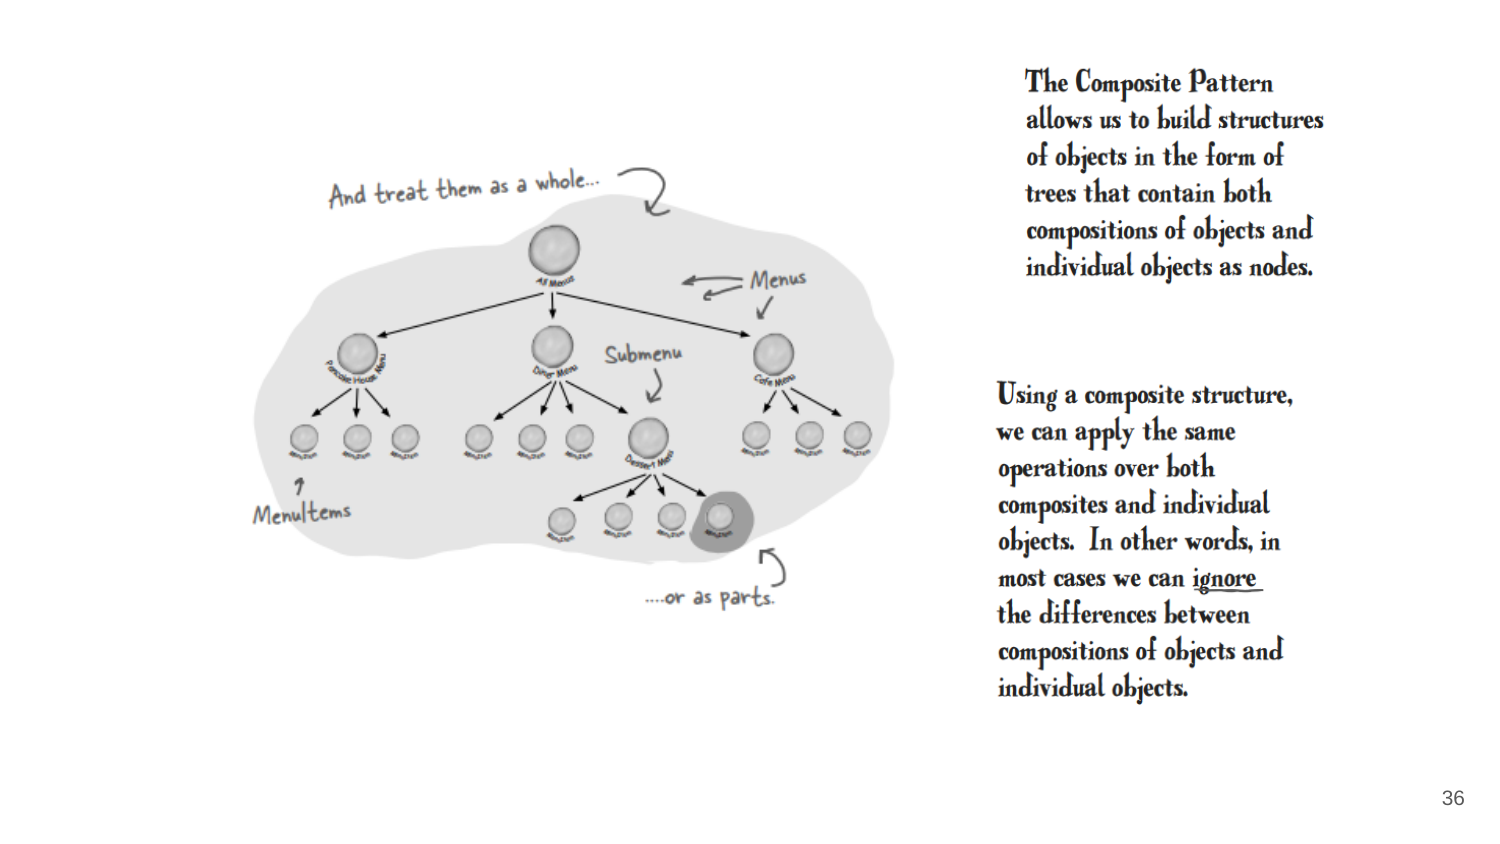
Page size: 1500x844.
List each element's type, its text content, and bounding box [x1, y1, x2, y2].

slide_number ‹#› [1389, 764, 1480, 830]
picture [181, 134, 921, 633]
picture [977, 31, 1363, 315]
picture [950, 345, 1391, 766]
